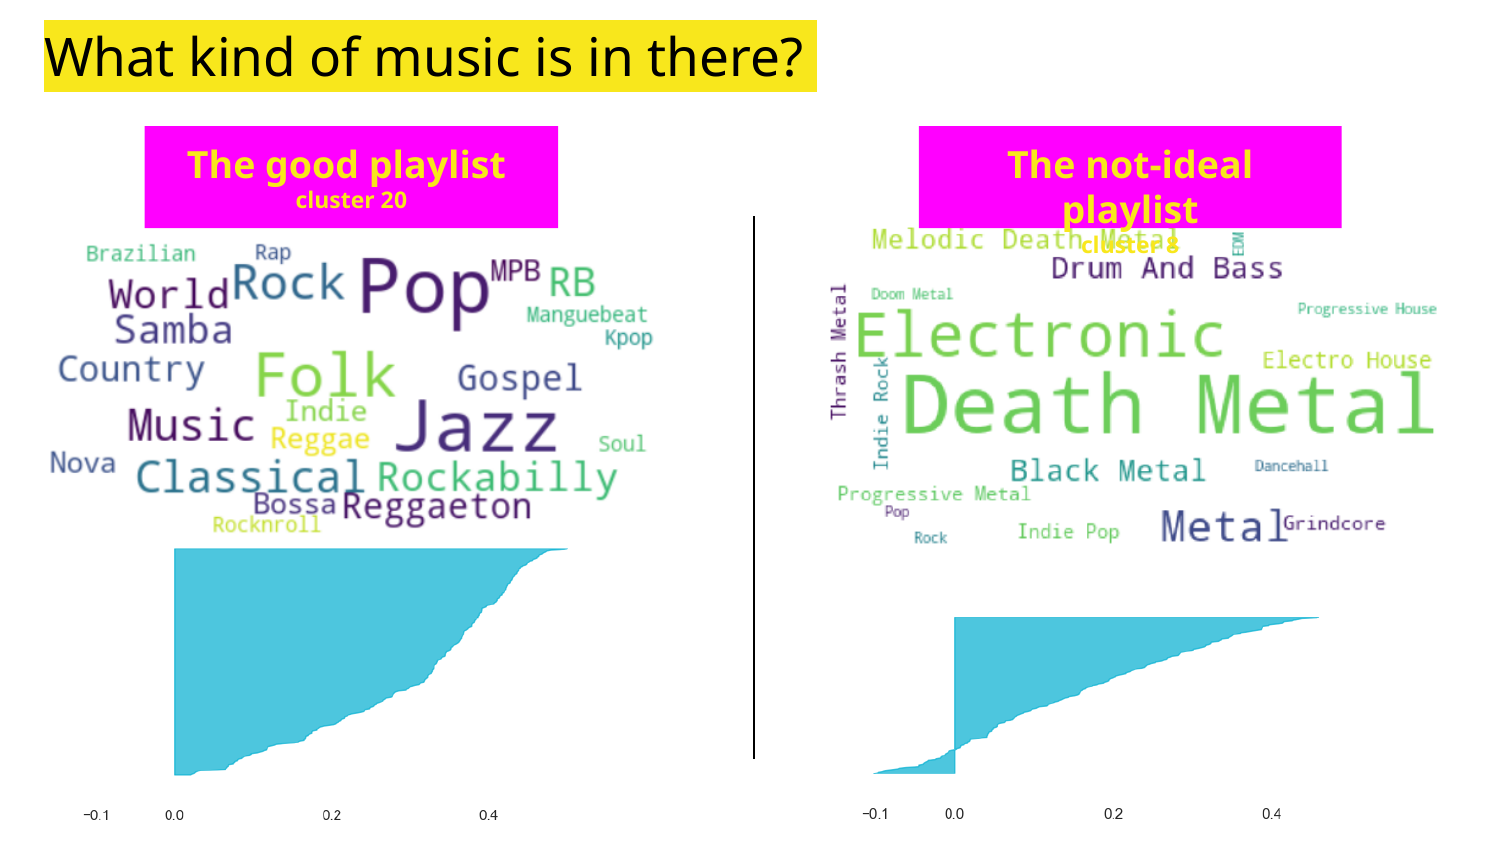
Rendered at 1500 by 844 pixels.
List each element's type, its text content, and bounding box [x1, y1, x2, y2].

title What kind of music is in there? [29, 8, 1427, 103]
picture [35, 220, 668, 826]
text_box The good playlist cluster 20 [144, 126, 559, 218]
picture [786, 212, 1457, 825]
text_box The not-ideal playlist cluster 8 [918, 126, 1342, 211]
